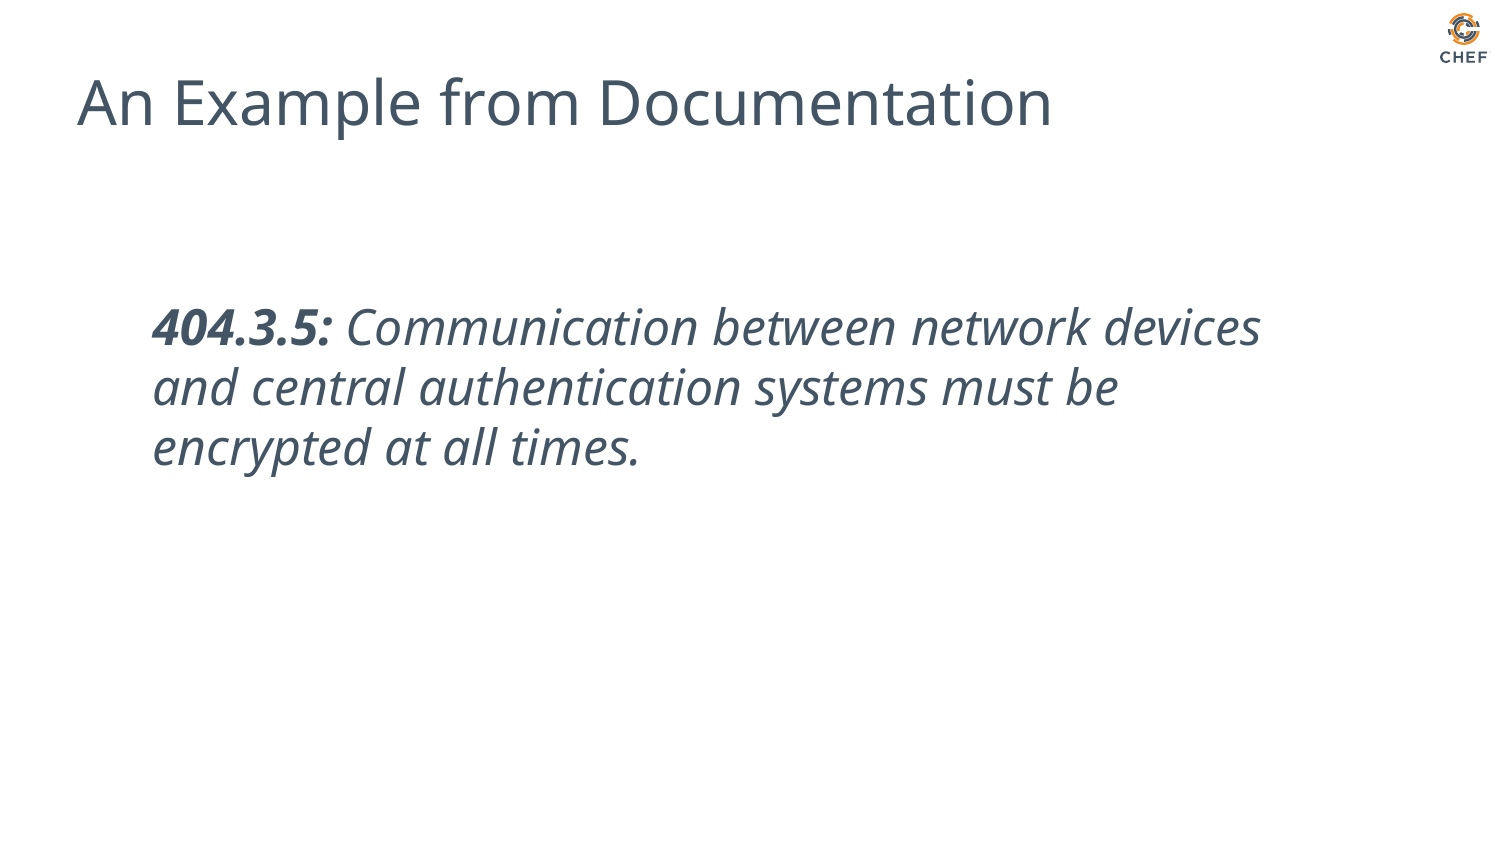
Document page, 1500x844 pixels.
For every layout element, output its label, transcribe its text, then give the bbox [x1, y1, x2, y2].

list 404.3.5: Communication between network devices and central authentication systems must be encrypted at all times. [137, 280, 1363, 564]
title An Example from Documentation [62, 56, 1438, 142]
picture [1440, 13, 1491, 63]
